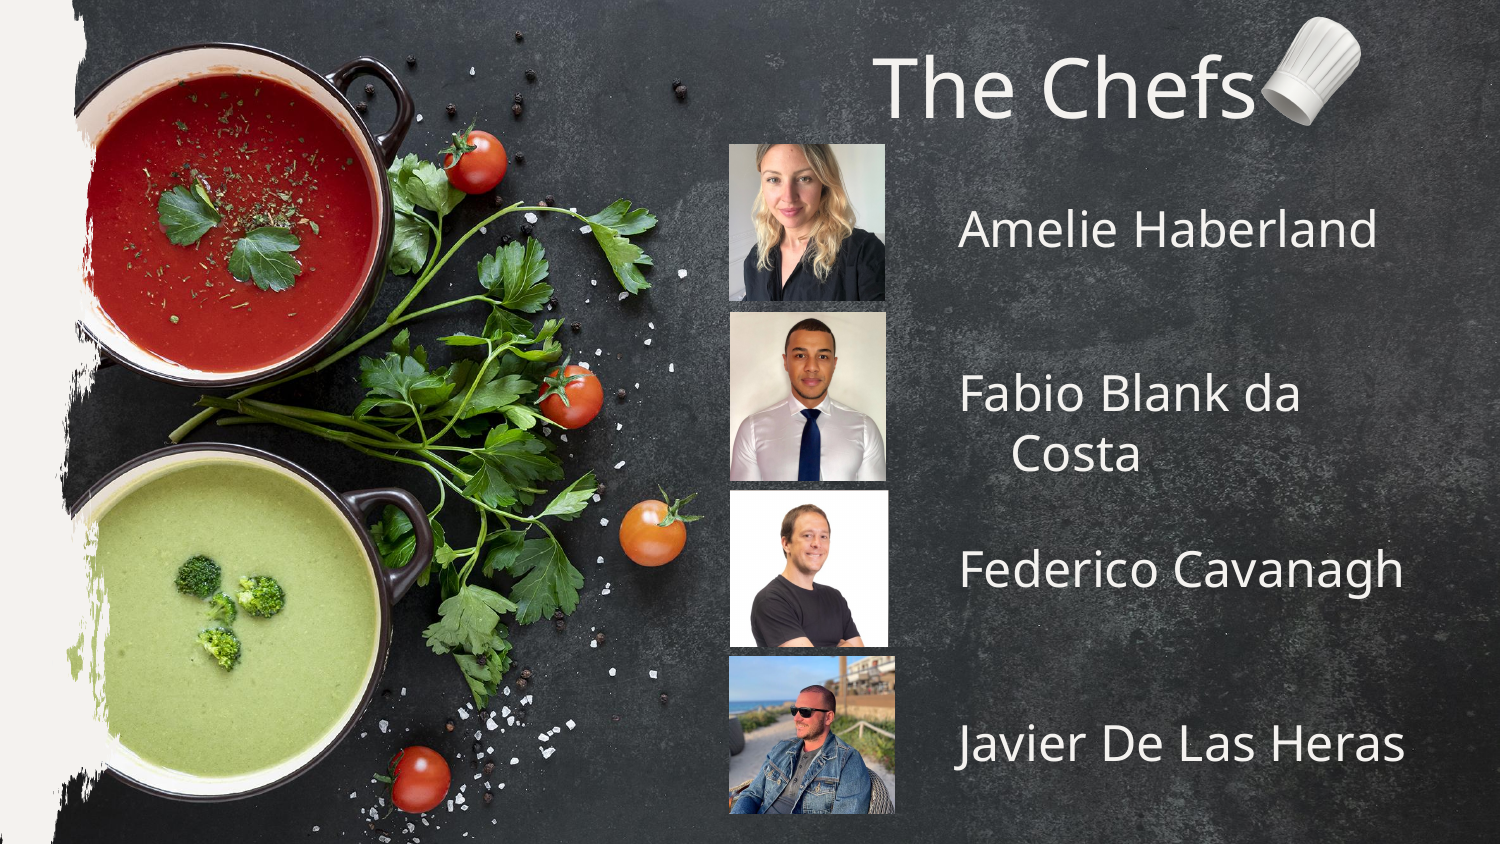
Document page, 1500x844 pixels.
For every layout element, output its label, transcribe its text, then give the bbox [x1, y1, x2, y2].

picture [53, 0, 1500, 844]
picture [97, 581, 101, 601]
picture [88, 273, 93, 287]
picture [67, 640, 82, 681]
text_box Federico Cavanagh [920, 522, 1449, 657]
picture [96, 700, 100, 710]
text_box Amelie Haberland [920, 182, 1449, 263]
picture [92, 606, 101, 687]
text_box Javier De Las Heras [920, 696, 1449, 831]
subtitle The Chefs [834, 20, 1500, 139]
picture [77, 321, 81, 337]
text_box Fabio Blank da Costa [920, 346, 1449, 481]
